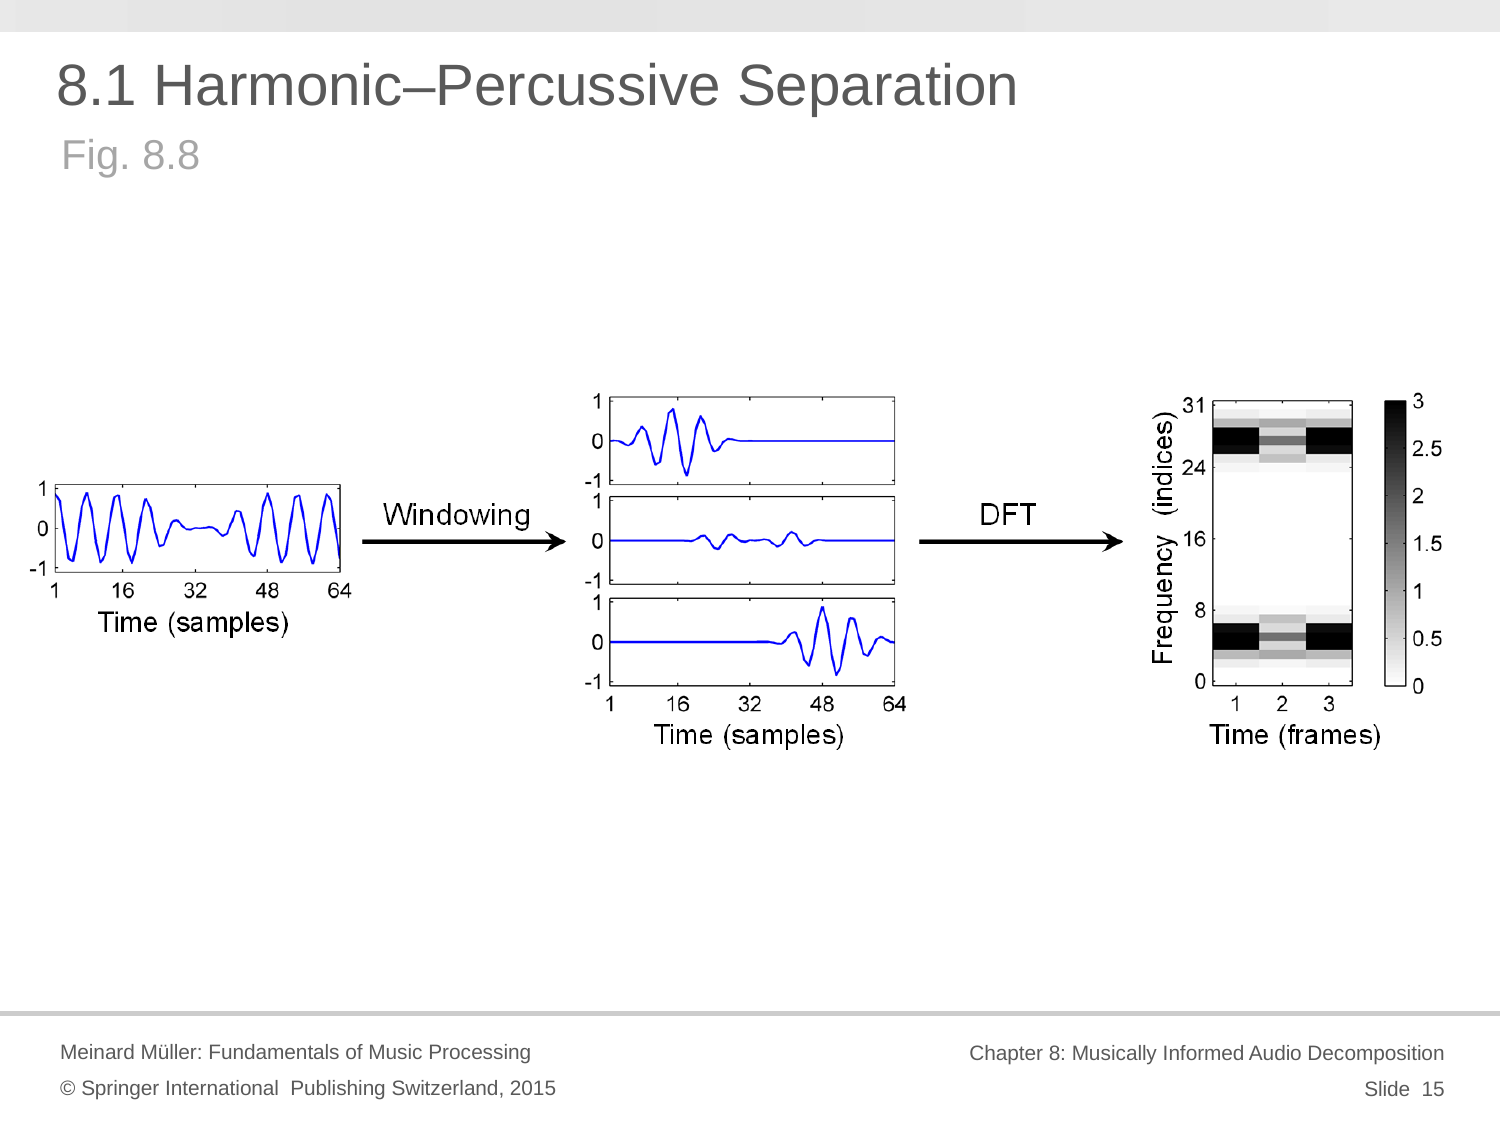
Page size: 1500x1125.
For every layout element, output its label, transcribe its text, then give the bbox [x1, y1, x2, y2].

picture [6, 374, 1496, 771]
title 8.1 Harmonic–Percussive Separation [40, 39, 1448, 133]
picture [0, 0, 1500, 32]
list Fig. 8.8 [46, 115, 276, 198]
